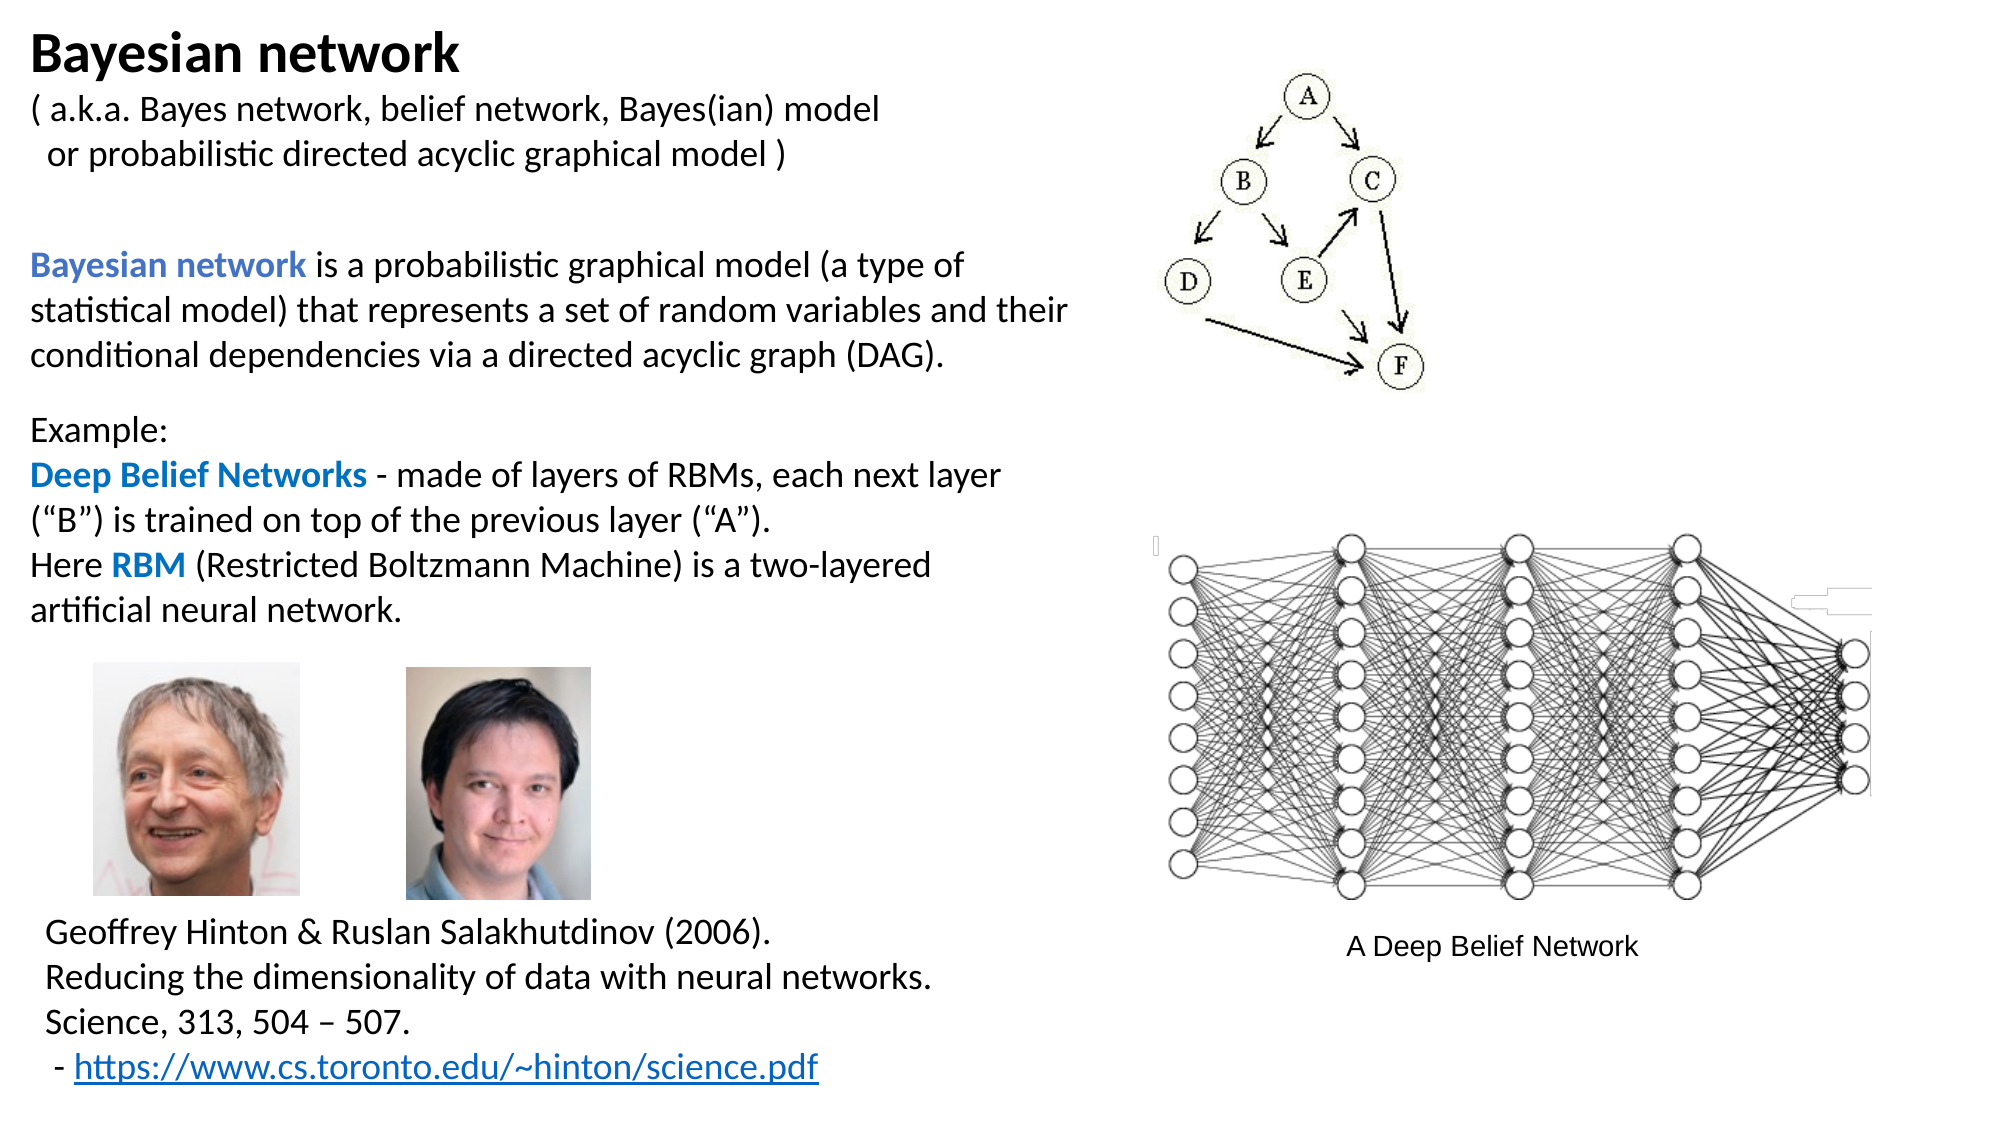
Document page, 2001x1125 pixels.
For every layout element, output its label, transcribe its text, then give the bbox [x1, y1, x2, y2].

text_box Example: Deep Belief Networks - made of layers of RBMs, each next layer (“B”) is trained on top of the previous layer (“A”). Here RBM (Restricted Boltzmann Machine) is a two-layered artificial neural network. [15, 397, 1070, 641]
picture [93, 662, 300, 896]
text_box Bayesian network ( a.k.a. Bayes network, belief network, Bayes(ian) model or probabilistic directed acyclic graphical model ) [14, 6, 982, 194]
picture [1151, 532, 1872, 900]
picture [405, 667, 591, 900]
text_box Geoffrey Hinton & Ruslan Salakhutdinov (2006). Reducing the dimensionality of data with neural networks. Science, 313, 504 – 507. - https://www.cs.toronto.edu/~hinton/science.pdf [30, 899, 1085, 1100]
picture [1151, 68, 1434, 397]
text_box A Deep Belief Network [1331, 920, 1661, 970]
text_box Bayesian network is a probabilistic graphical model (a type of statistical model) that represents a set of random variables and their conditional dependencies via a directed acyclic graph (DAG). [15, 232, 1100, 397]
